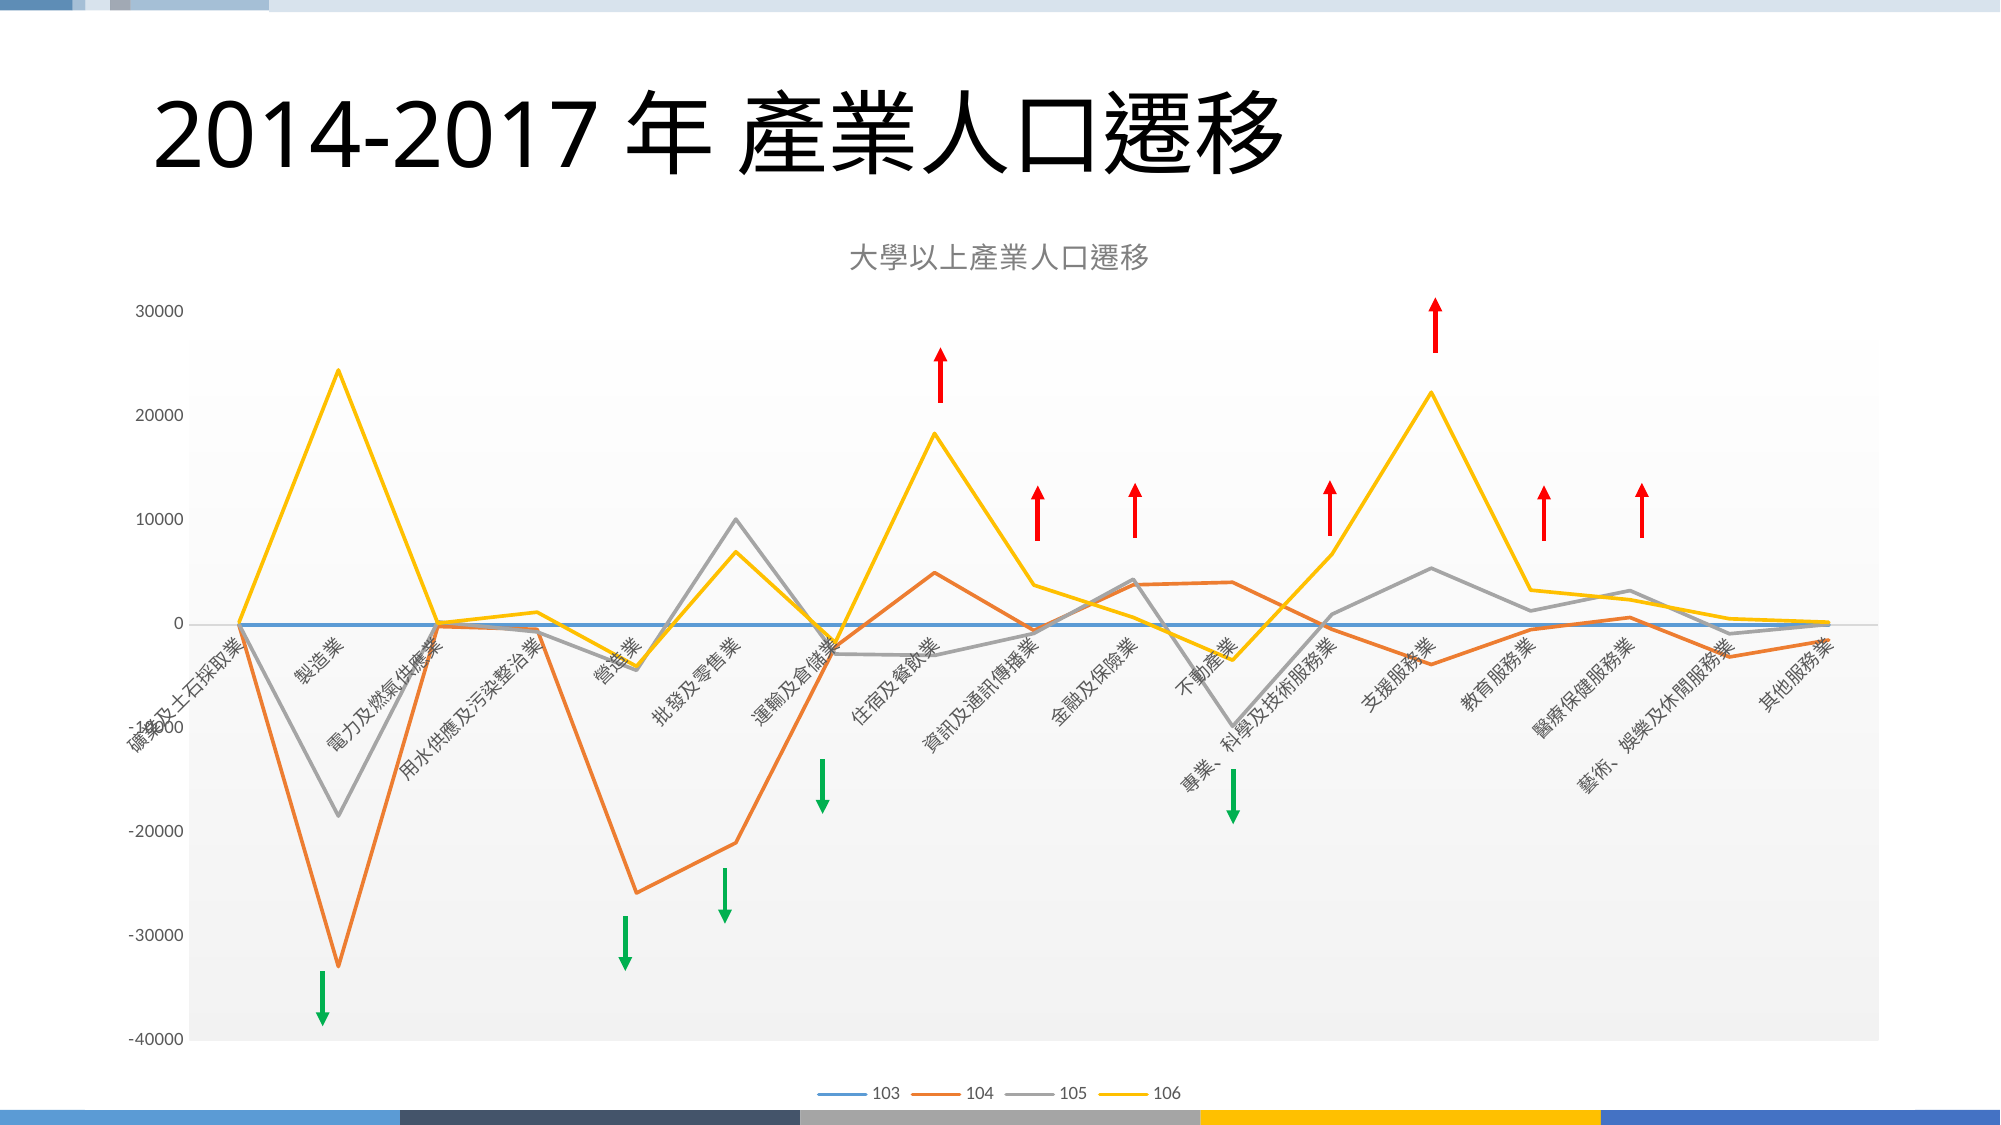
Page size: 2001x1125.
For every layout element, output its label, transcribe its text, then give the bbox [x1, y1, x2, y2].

title 2014-2017年 產業人口遷移 [137, 28, 1863, 199]
chart [84, 199, 1916, 1110]
